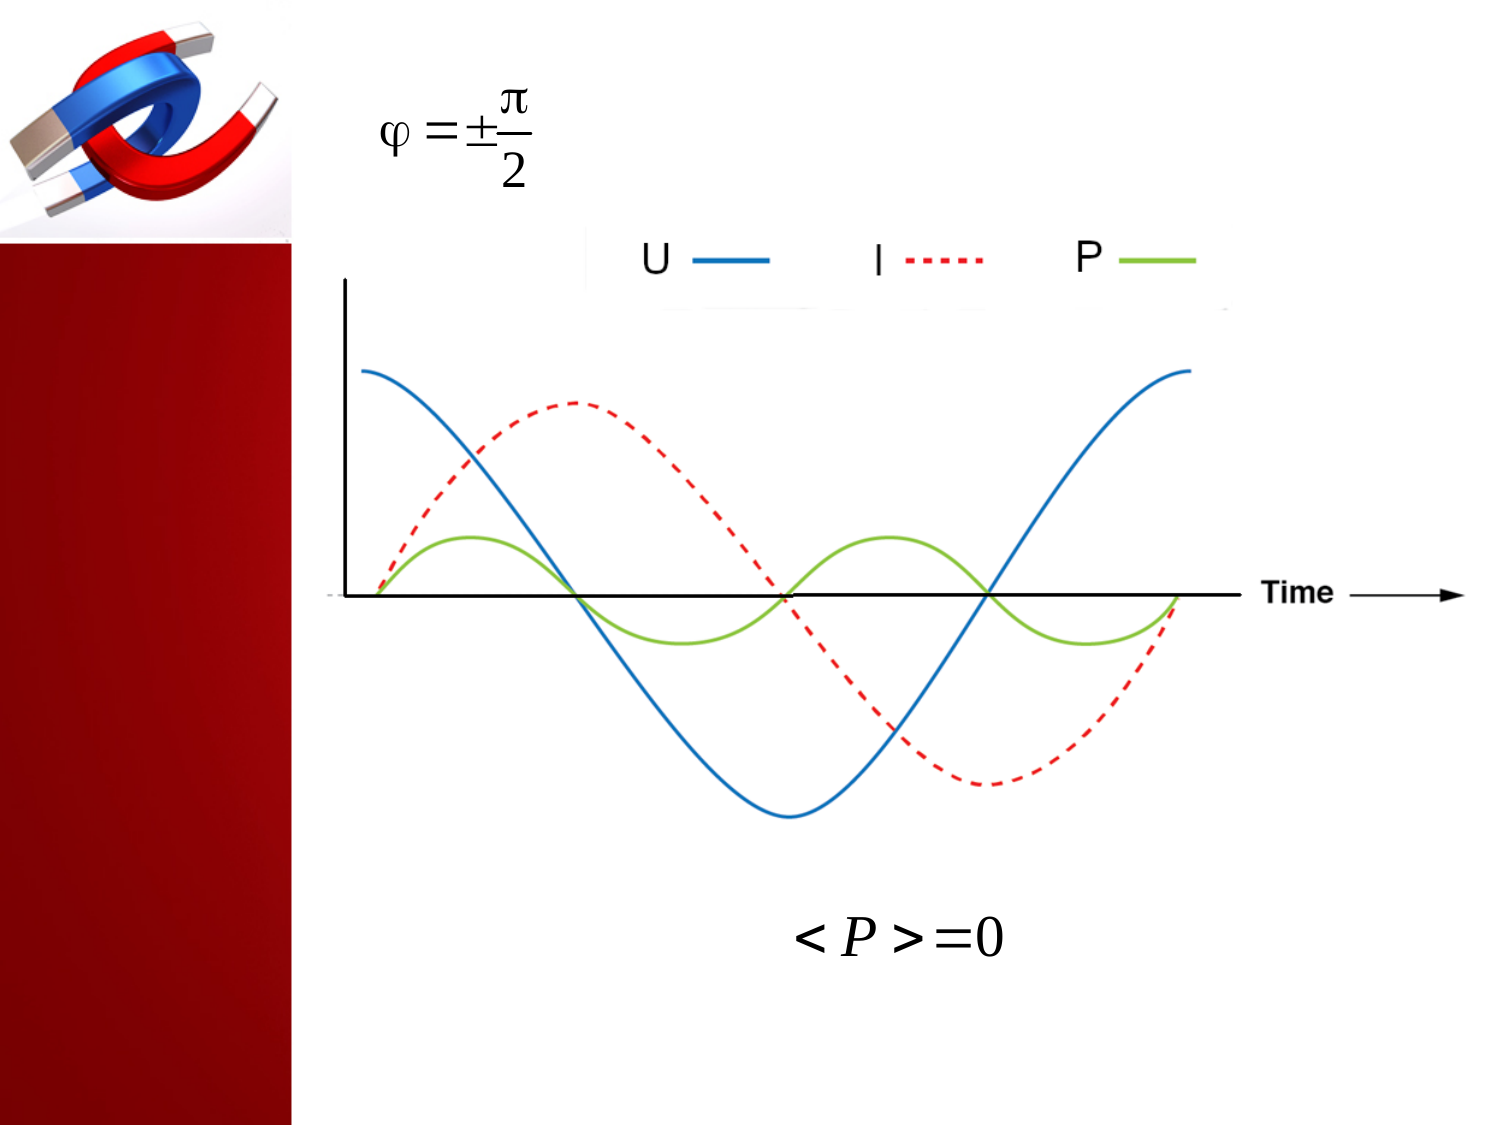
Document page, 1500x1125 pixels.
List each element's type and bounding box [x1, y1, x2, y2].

text_box [786, 905, 1013, 983]
picture [0, 0, 1500, 1125]
text_box [364, 63, 542, 196]
